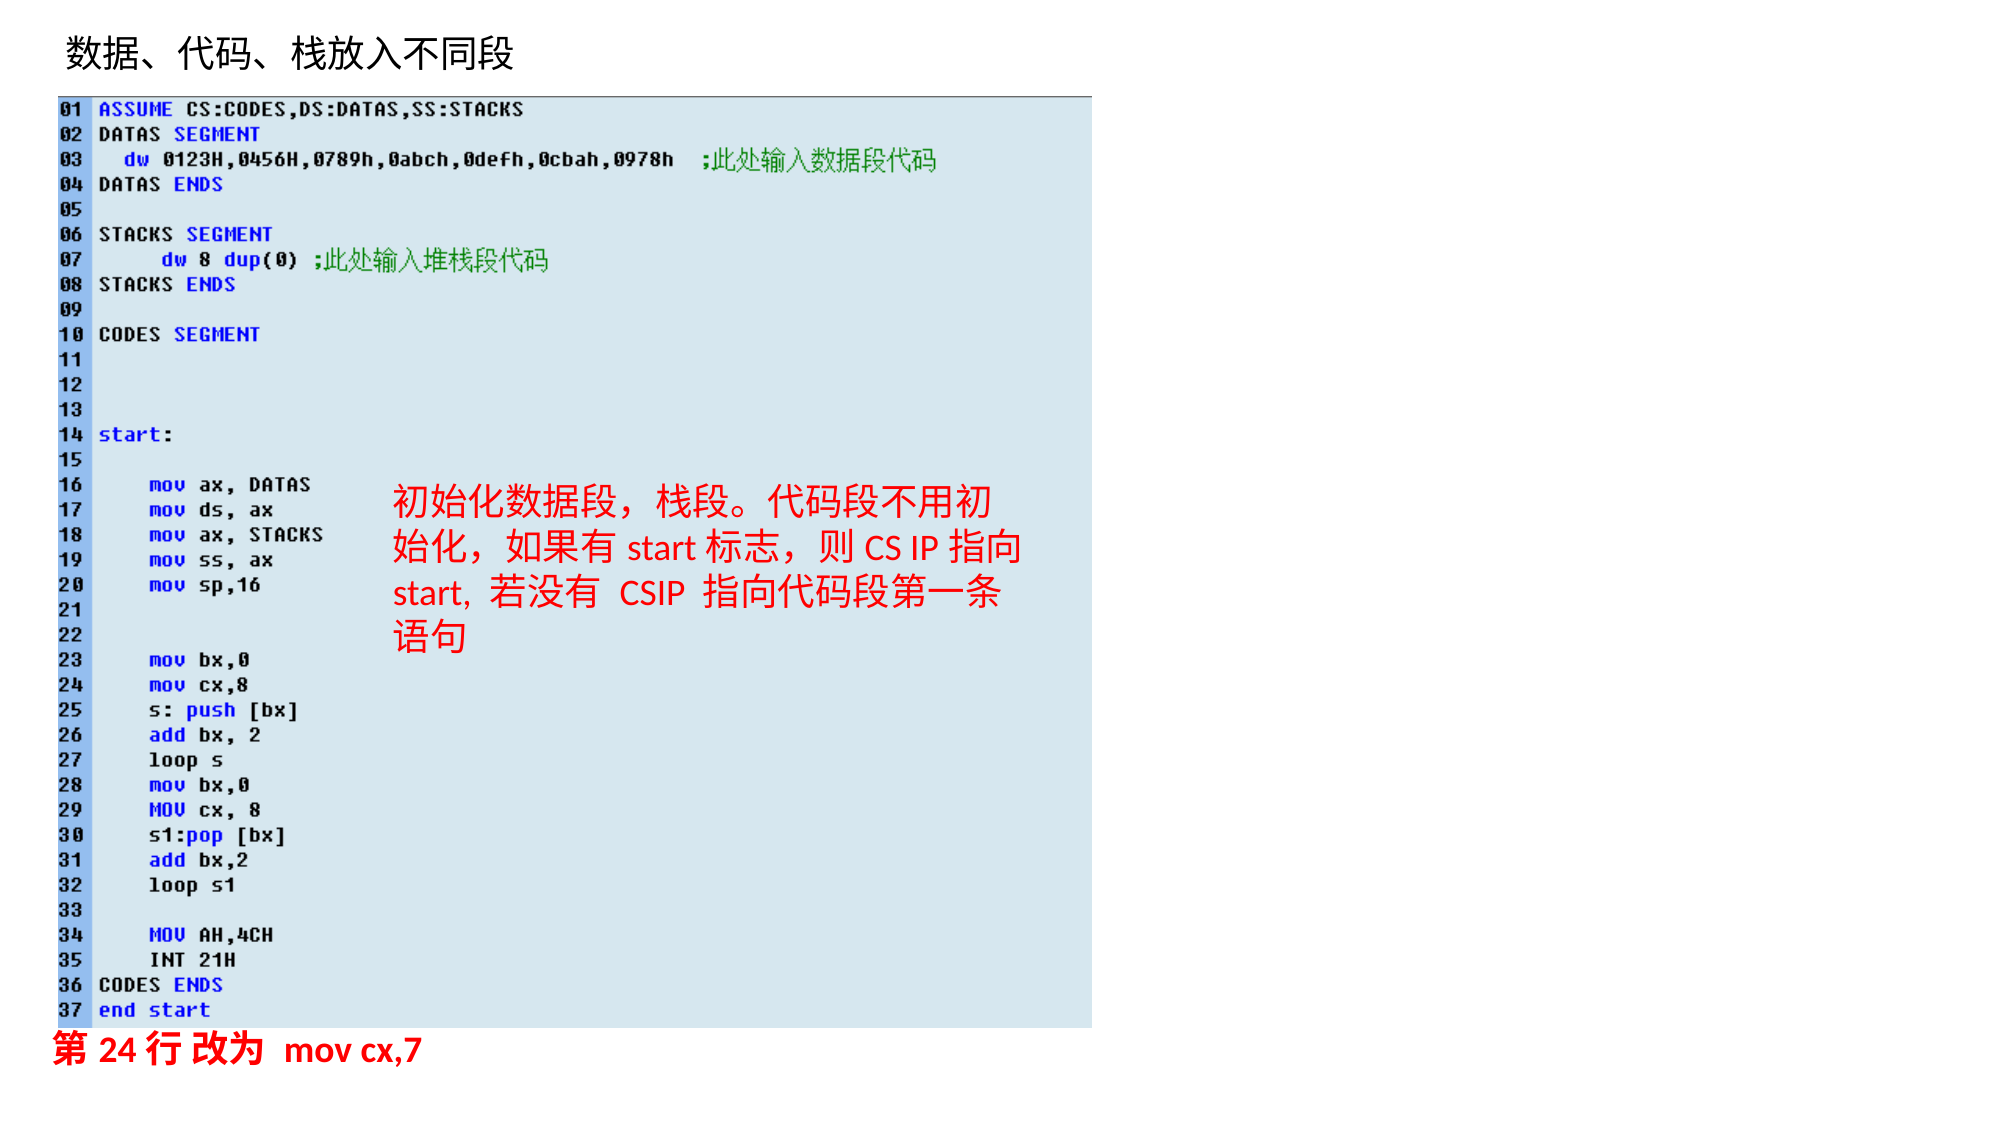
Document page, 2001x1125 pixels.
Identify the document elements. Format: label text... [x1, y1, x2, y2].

text_box 数据、代码、栈放入不同段 [50, 22, 718, 82]
picture [58, 96, 1092, 1029]
text_box 第24行 改为 mov cx,7 [37, 1017, 934, 1078]
